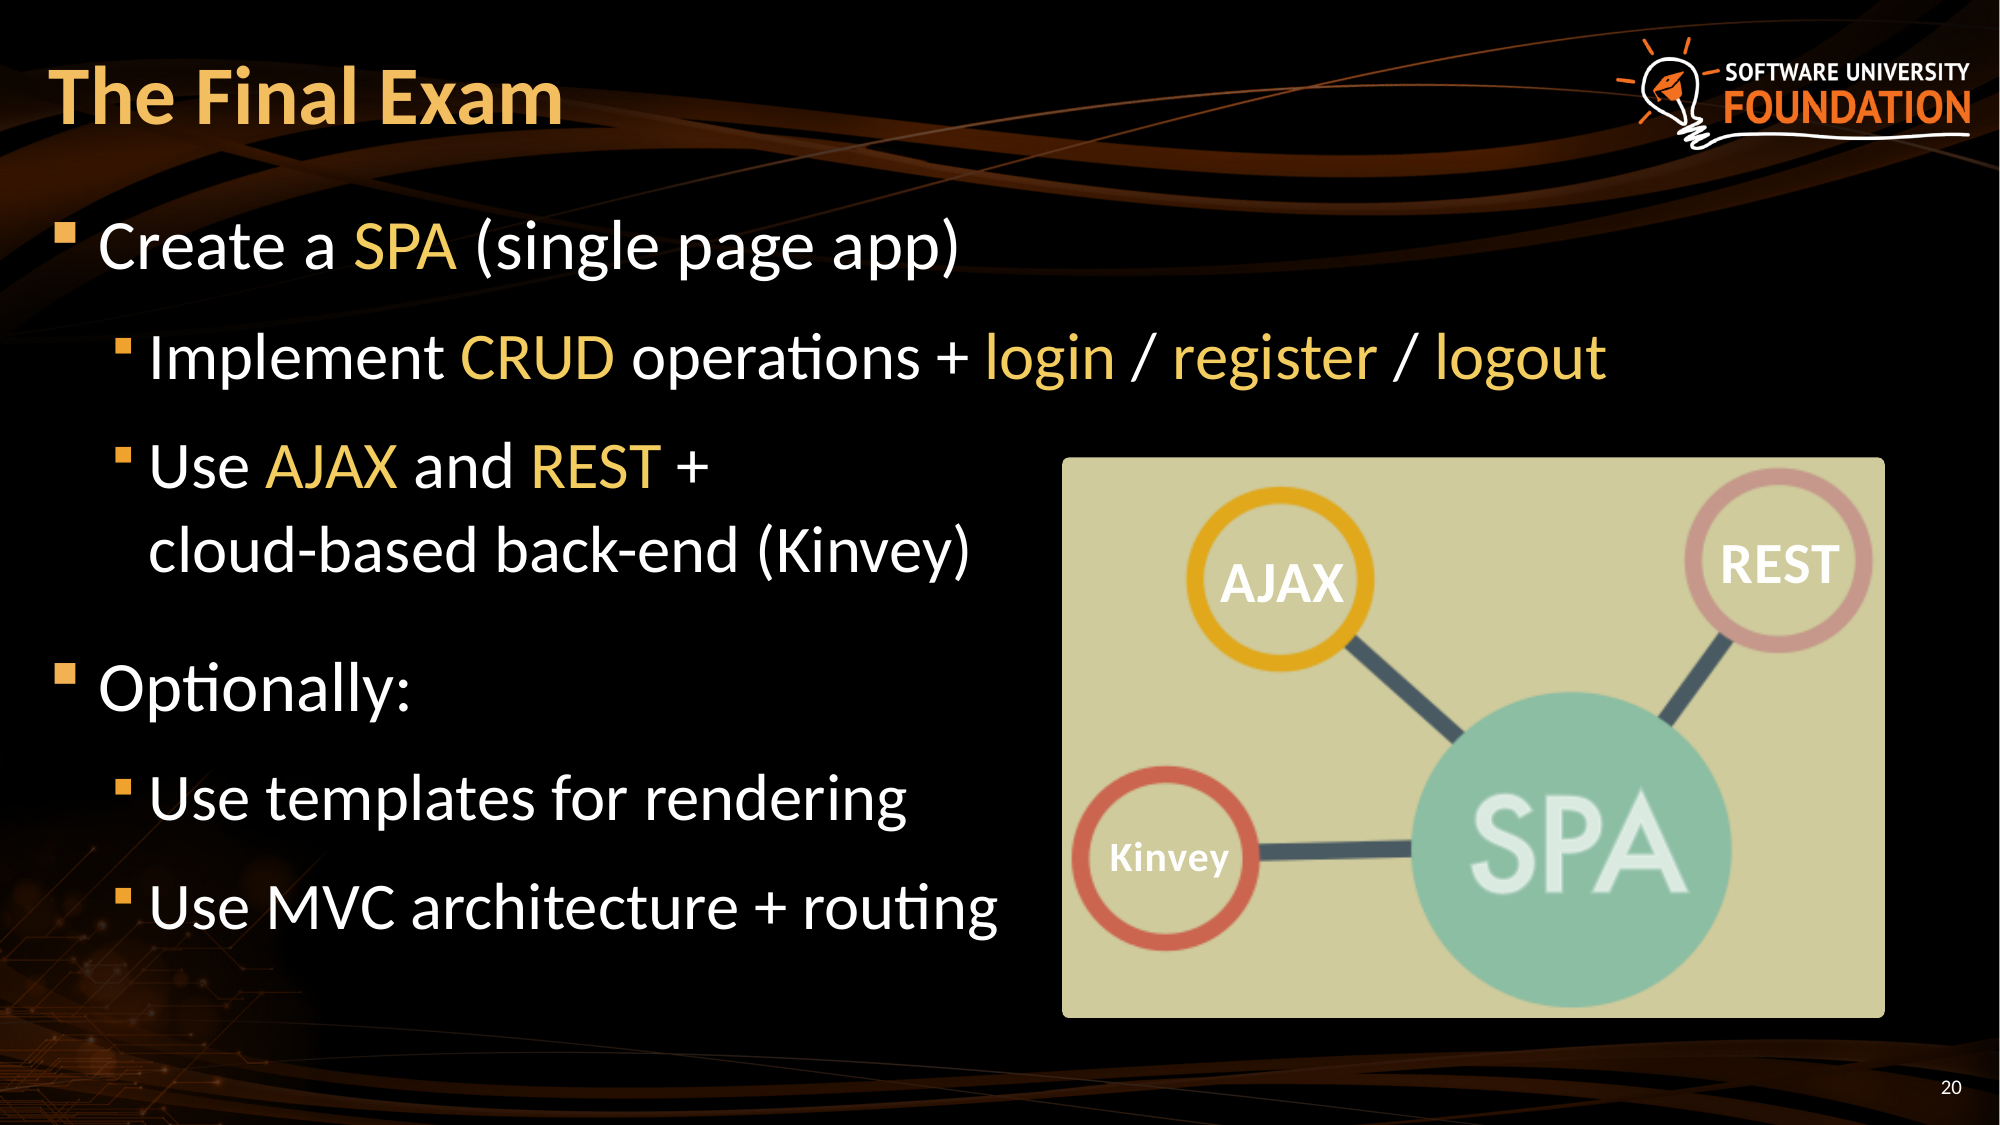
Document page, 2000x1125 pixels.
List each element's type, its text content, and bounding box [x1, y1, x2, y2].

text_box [1062, 457, 1885, 1019]
list Create a SPA (single page app) Implement CRUD operations + login / register / logout Use AJAX and REST + cloud-based back-end (Kinvey) Optionally: Use templates for rendering Use MVC architecture + routing [31, 188, 1968, 1103]
title The Final Exam [30, 6, 1602, 189]
picture [0, 0, 2000, 1125]
